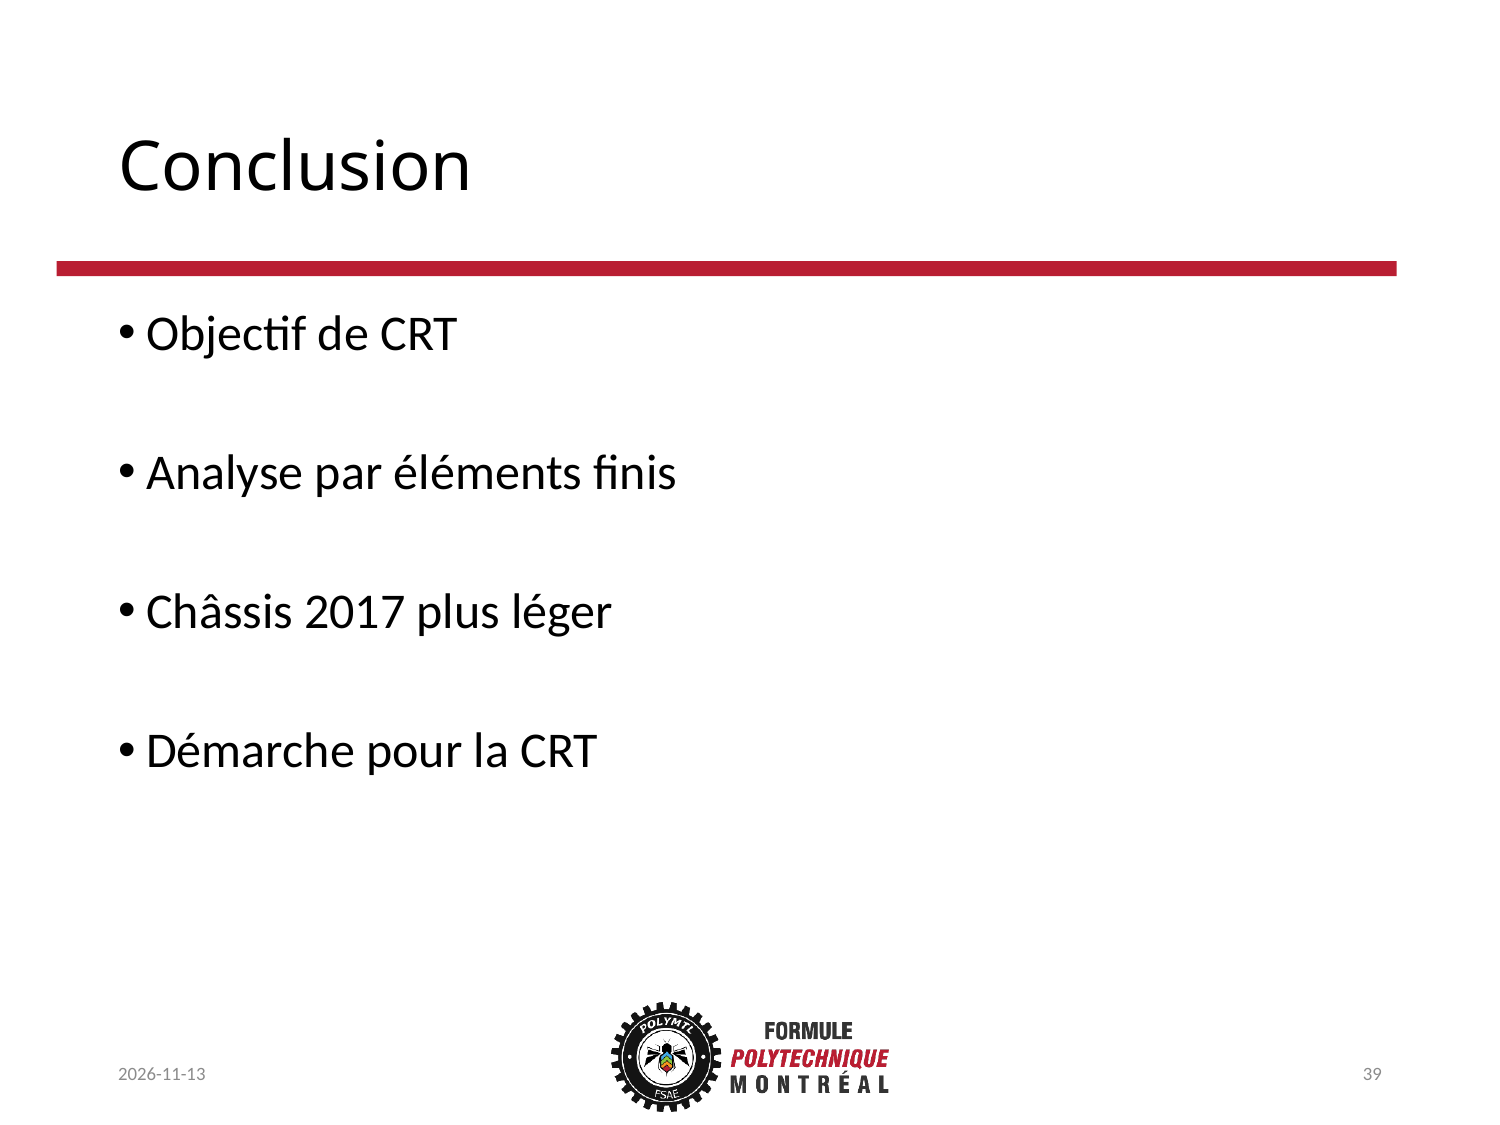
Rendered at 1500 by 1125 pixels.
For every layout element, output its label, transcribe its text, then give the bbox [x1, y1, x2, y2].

picture [611, 1014, 889, 1112]
title Conclusion [103, 59, 1397, 278]
list Objectif de CRT Analyse par éléments finis Châssis 2017 plus léger Démarche pour la CRT [103, 299, 1397, 1014]
slide_number 39 [1059, 1042, 1397, 1103]
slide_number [103, 1042, 441, 1103]
